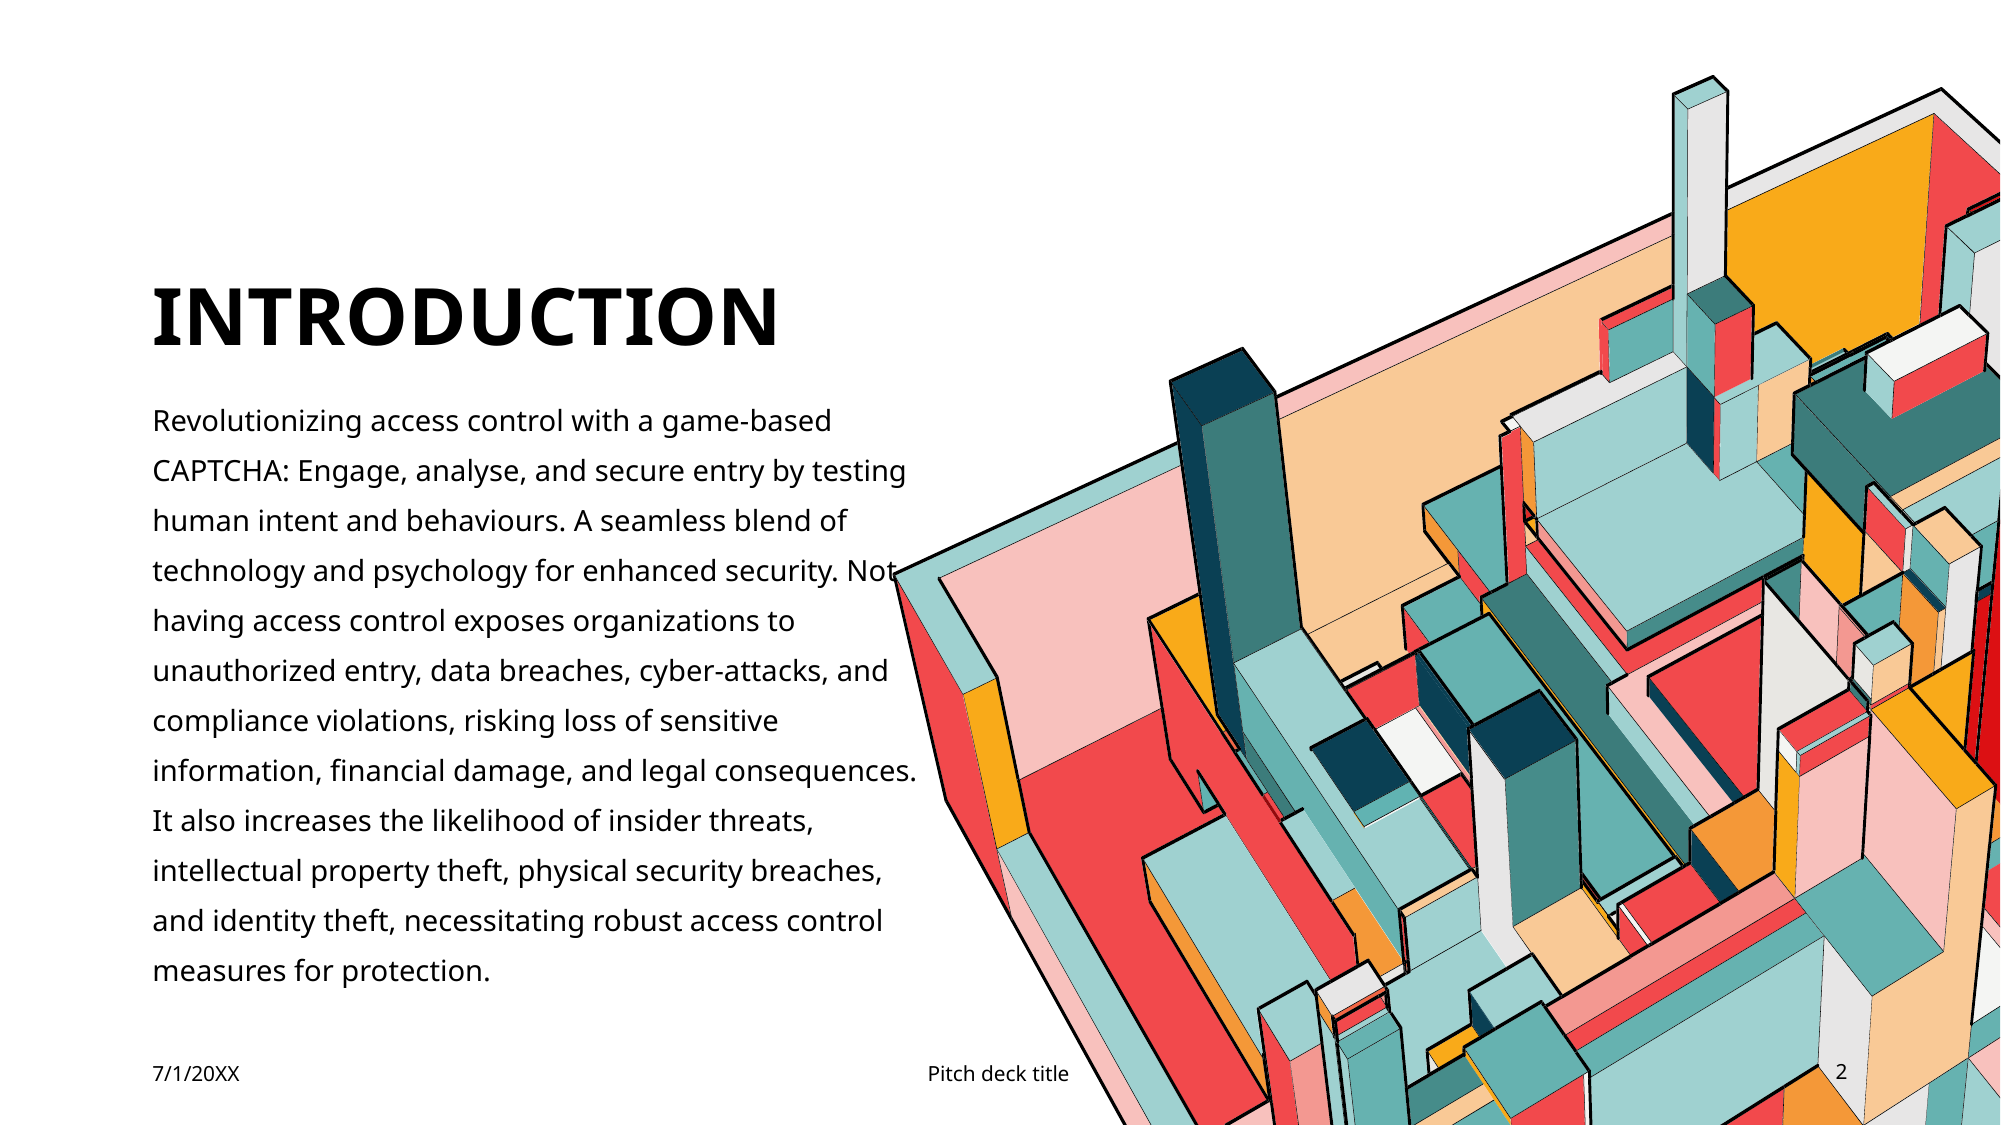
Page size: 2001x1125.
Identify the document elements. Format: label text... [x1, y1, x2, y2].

list Revolutionizing access control with a game-based CAPTCHA: Engage, analyse, and secure entry by testing human intent and behaviours. A seamless blend of technology and psychology for enhanced security. Not having access control exposes organizations to unauthorized entry, data breaches, cyber-attacks, and compliance violations, risking loss of sensitive information, financial damage, and legal consequences. It also increases the likelihood of insider threats, intellectual property theft, physical security breaches, and identity theft, necessitating robust access control measures for protection. [137, 379, 945, 975]
slide_number 2 [1412, 1042, 1863, 1103]
title Introduction [137, 211, 813, 379]
footer Pitch deck title [634, 1042, 1085, 1103]
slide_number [137, 1042, 363, 1103]
